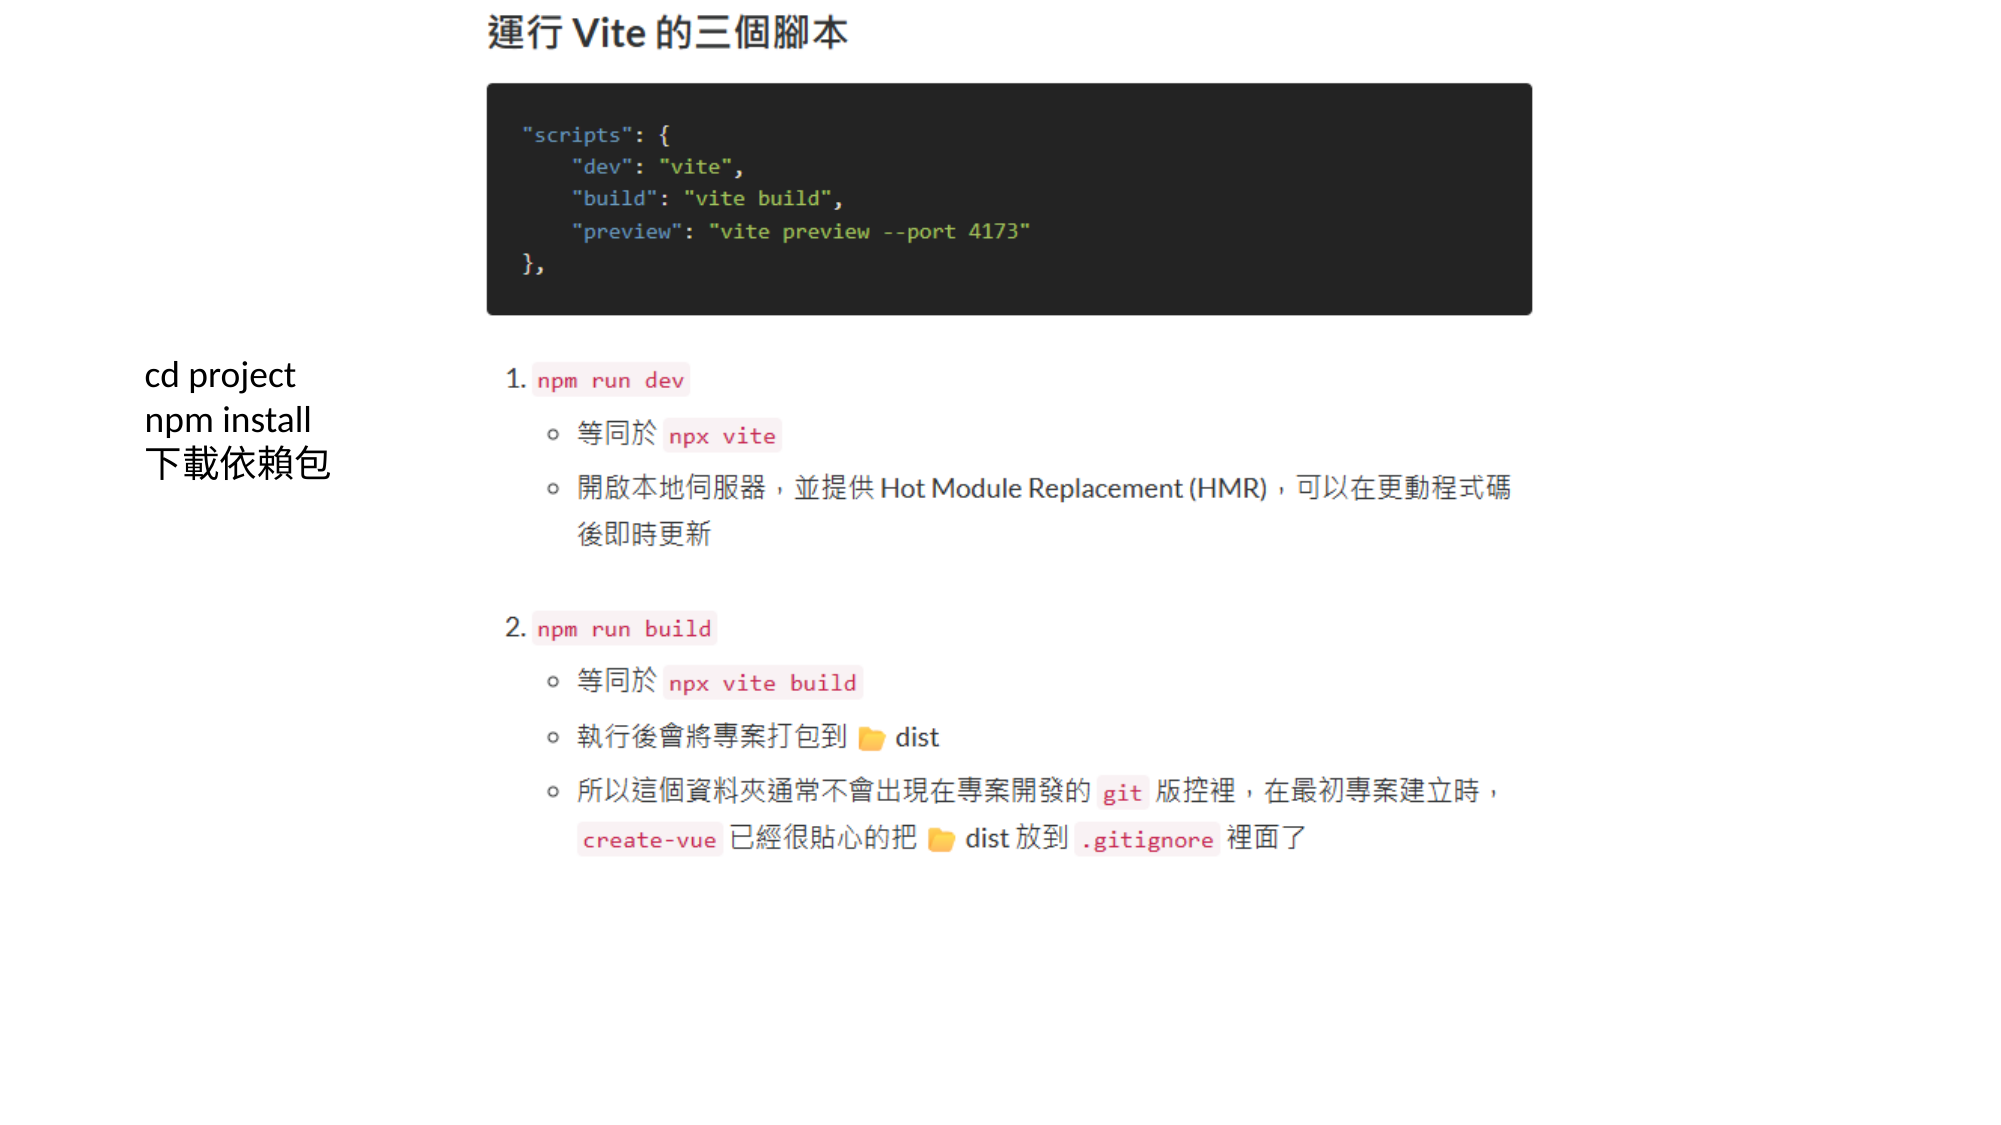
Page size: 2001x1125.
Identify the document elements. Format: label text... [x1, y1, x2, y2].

picture [463, 0, 1537, 885]
text_box cd project npm install 下載依賴包 [129, 342, 347, 493]
